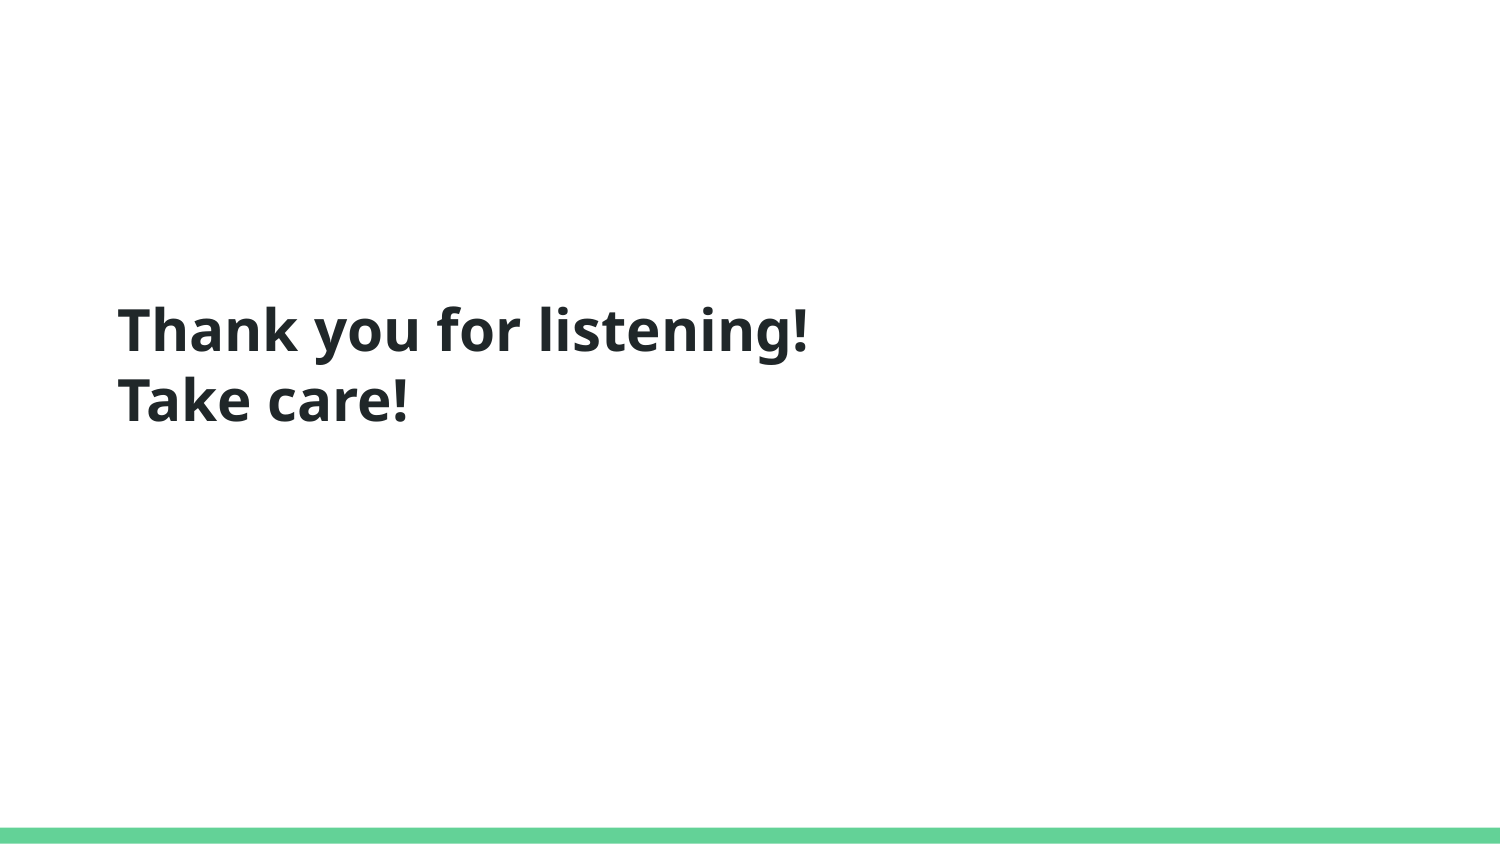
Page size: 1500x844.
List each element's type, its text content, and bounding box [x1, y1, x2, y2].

title Thank you for listening! Take care! [102, 277, 1500, 441]
